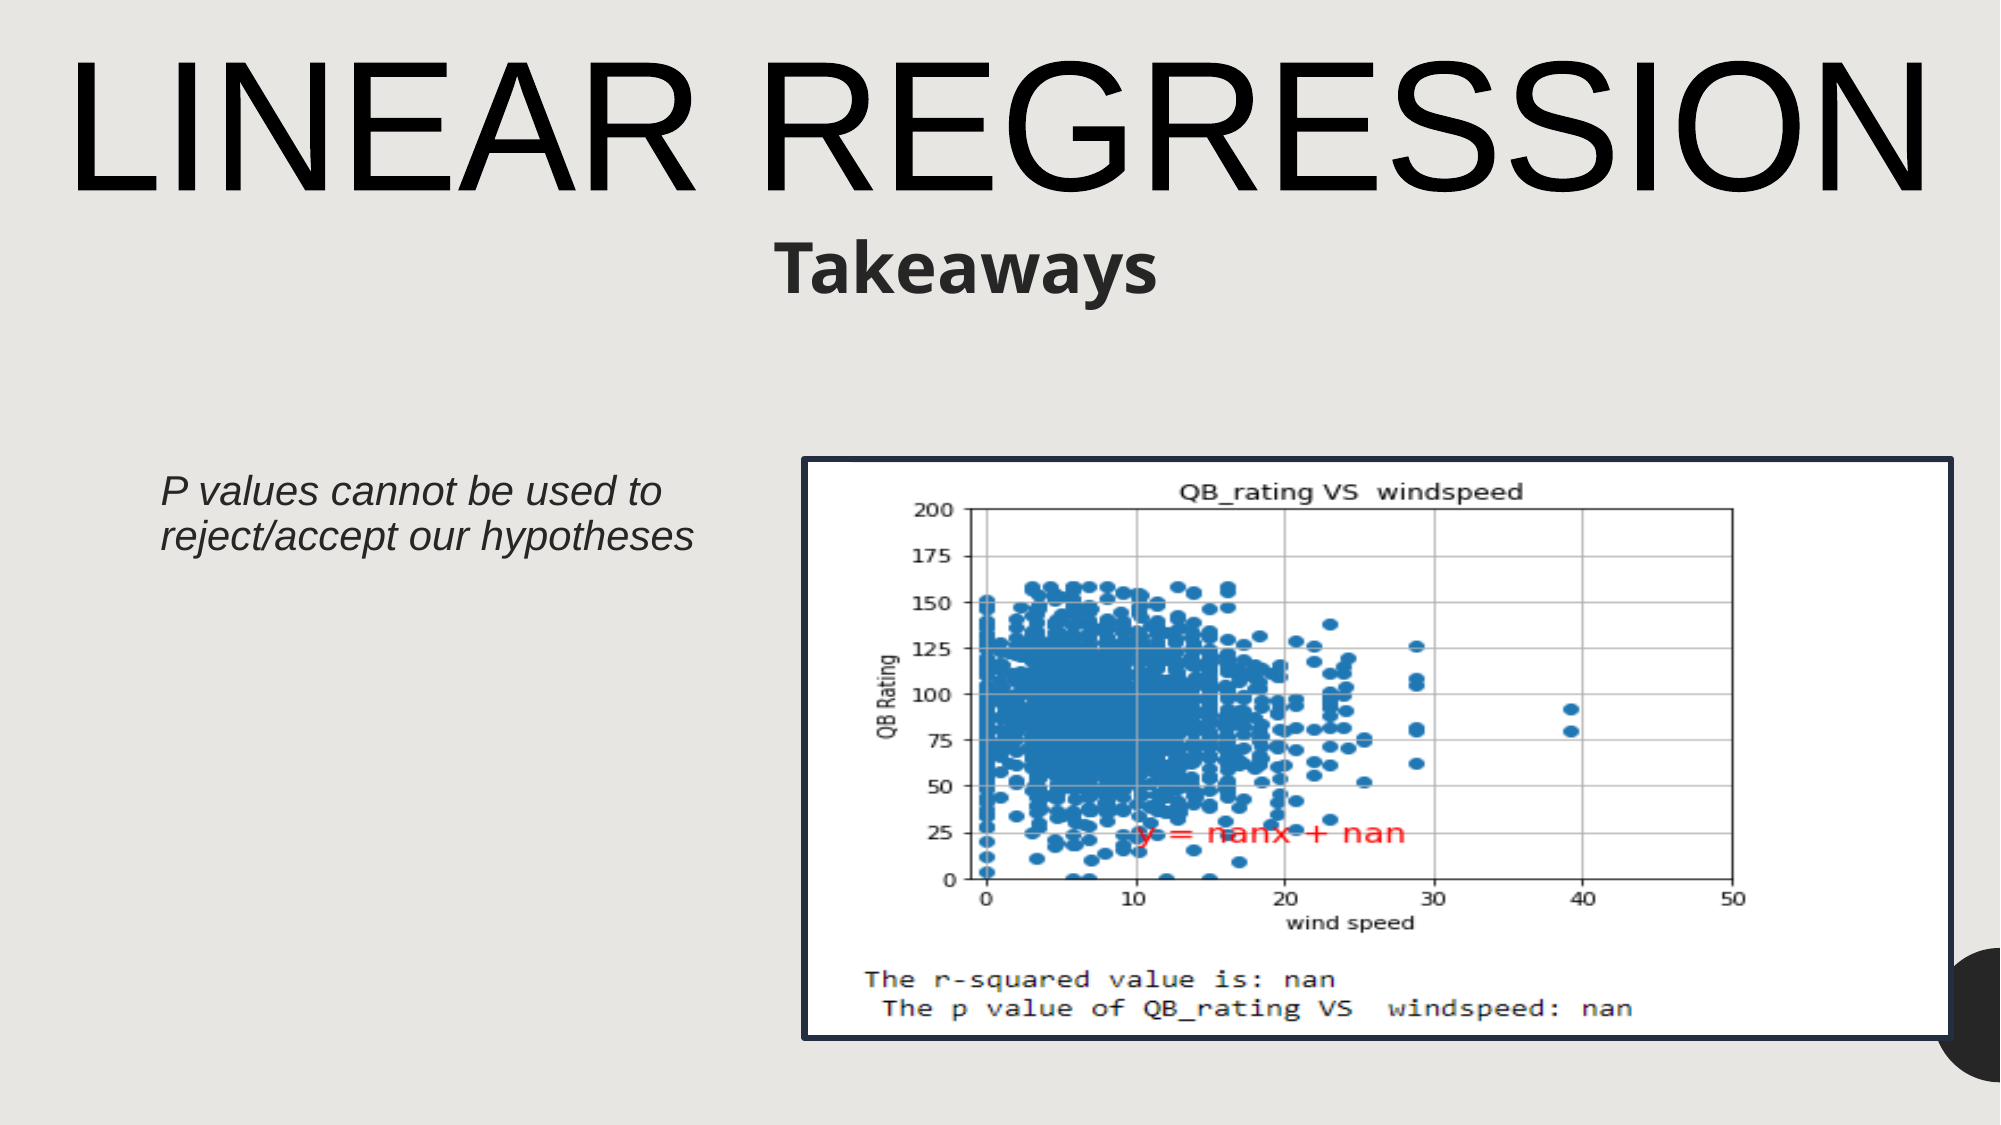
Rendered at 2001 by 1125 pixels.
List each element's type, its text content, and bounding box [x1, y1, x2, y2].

list Takeaways [78, 206, 1855, 359]
picture [807, 461, 1948, 1035]
title P values cannot be used to reject/accept our hypotheses [145, 461, 760, 1058]
